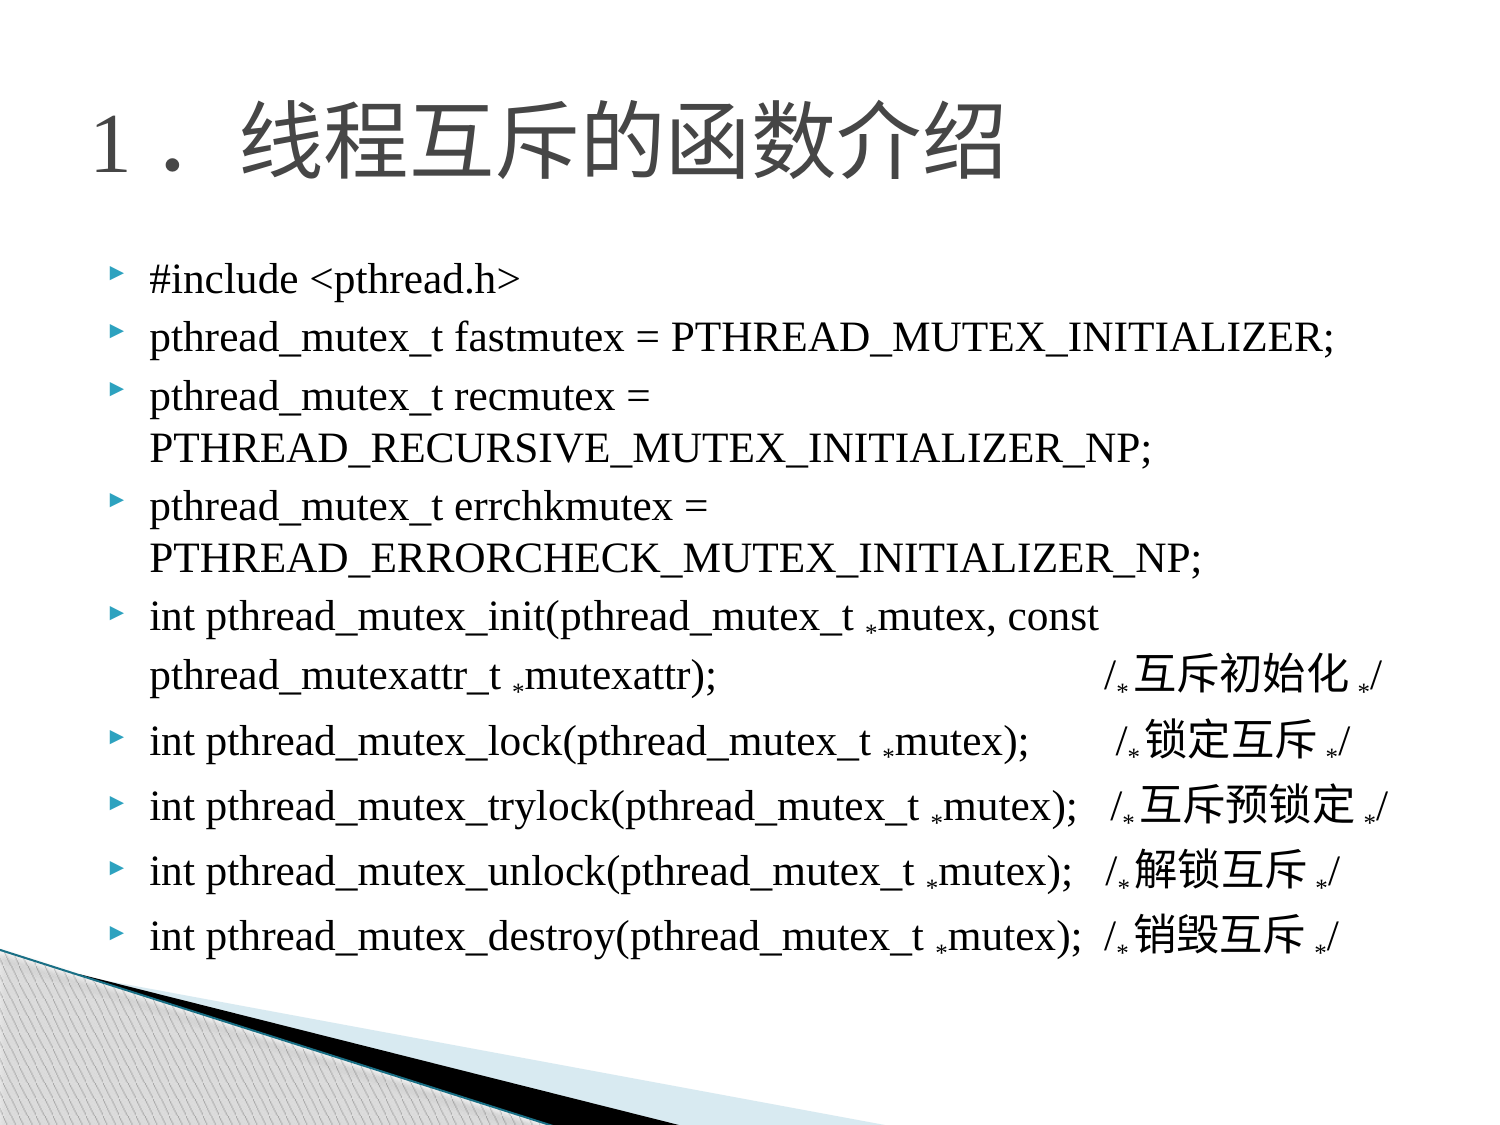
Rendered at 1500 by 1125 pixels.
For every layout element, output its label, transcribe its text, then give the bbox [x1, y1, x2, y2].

list #include <pthread.h> pthread_mutex_t fastmutex = PTHREAD_MUTEX_INITIALIZER; pthread_mutex_t recmutex = PTHREAD_RECURSIVE_MUTEX_INITIALIZER_NP; pthread_mutex_t errchkmutex = PTHREAD_ERRORCHECK_MUTEX_INITIALIZER_NP; int pthread_mutex_init(pthread_mutex_t *mutex, const pthread_mutexattr_t *mutexattr); /*互斥初始化*/ int pthread_mutex_lock(pthread_mutex_t *mutex); /*锁定互斥*/ int pthread_mutex_trylock(pthread_mutex_t *mutex); /*互斥预锁定*/ int pthread_mutex_unlock(pthread_mutex_t *mutex); /*解锁互斥*/ int pthread_mutex_destroy(pthread_mutex_t *mutex); /*销毁互斥*/ [75, 243, 1425, 986]
title 1．线程互斥的函数介绍 [75, 45, 1425, 233]
